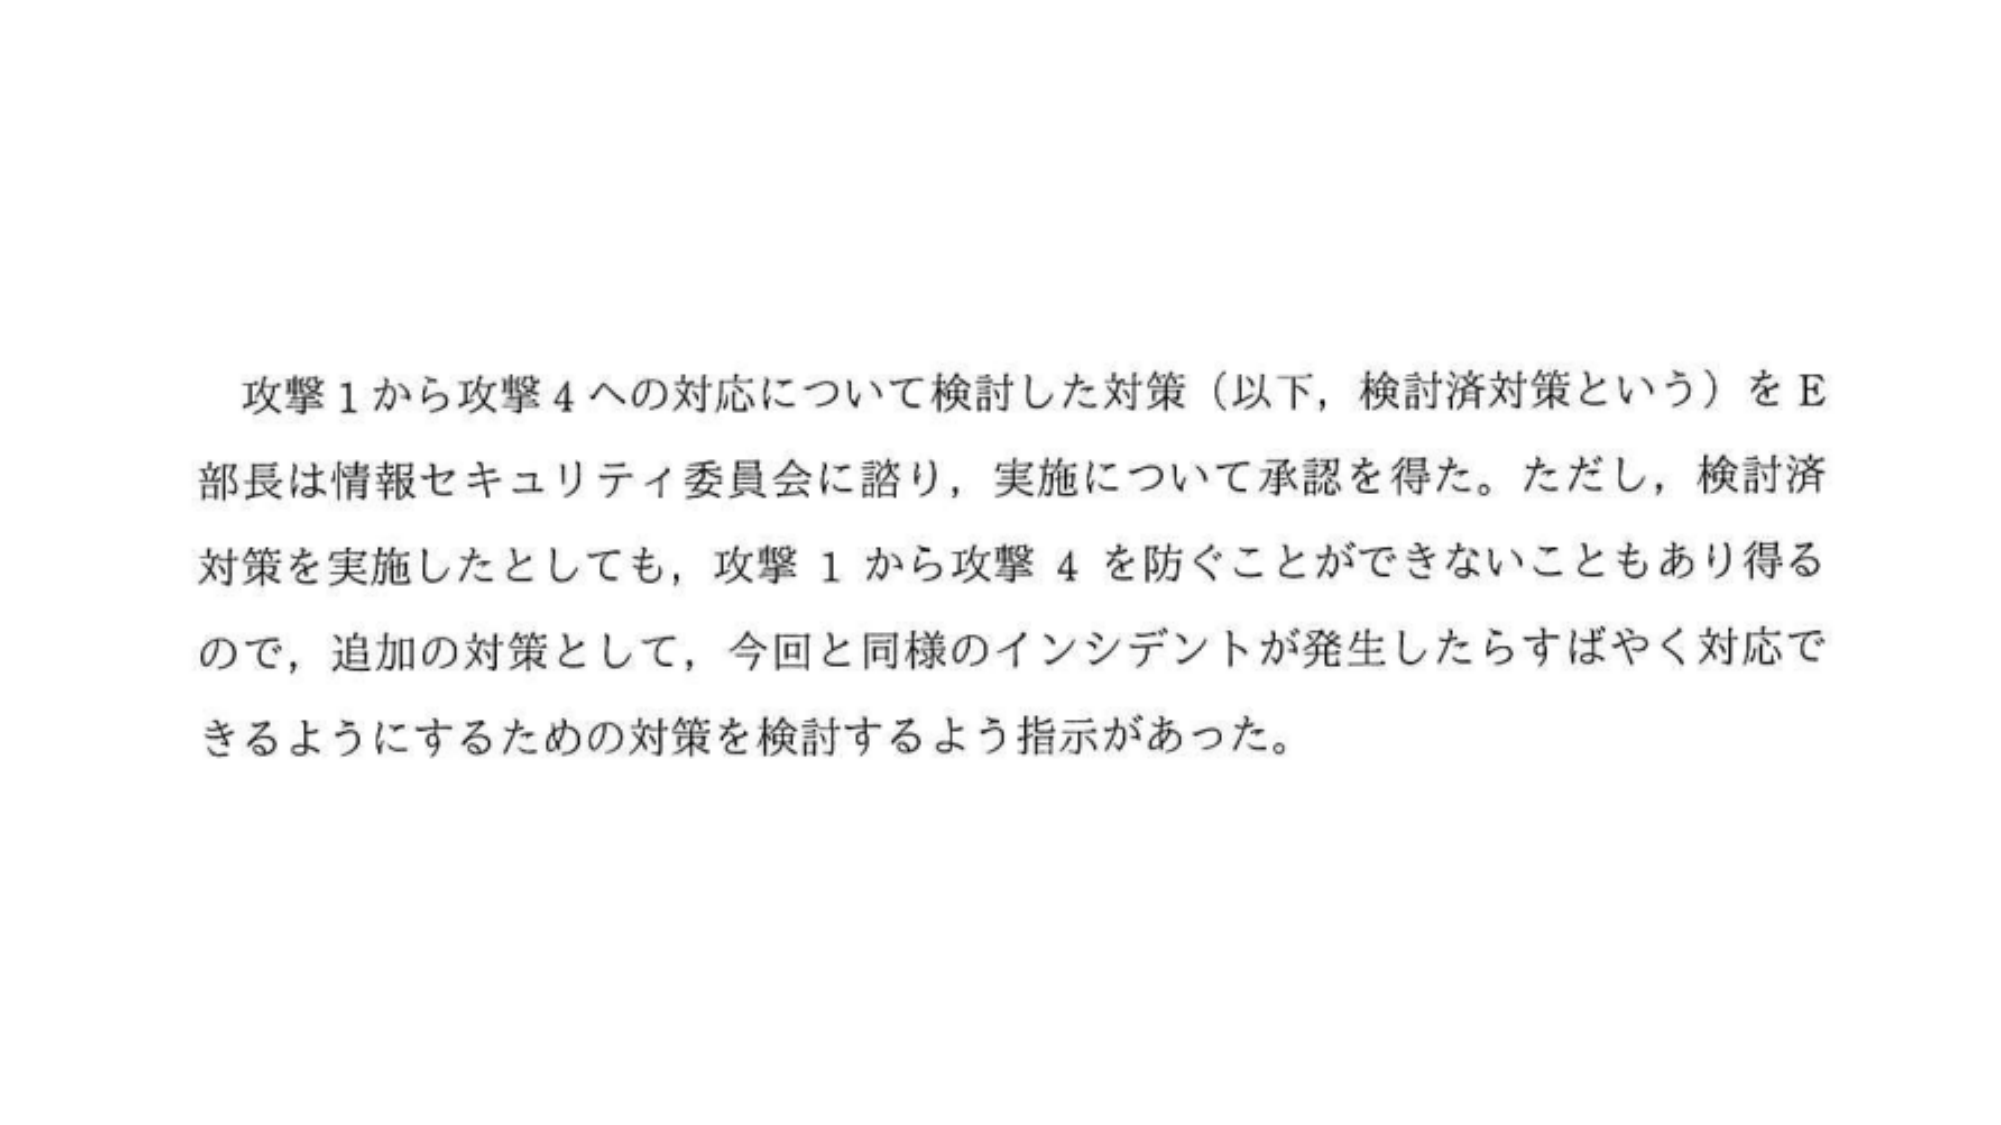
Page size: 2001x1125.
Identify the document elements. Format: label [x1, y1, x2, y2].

picture [143, 339, 1857, 786]
